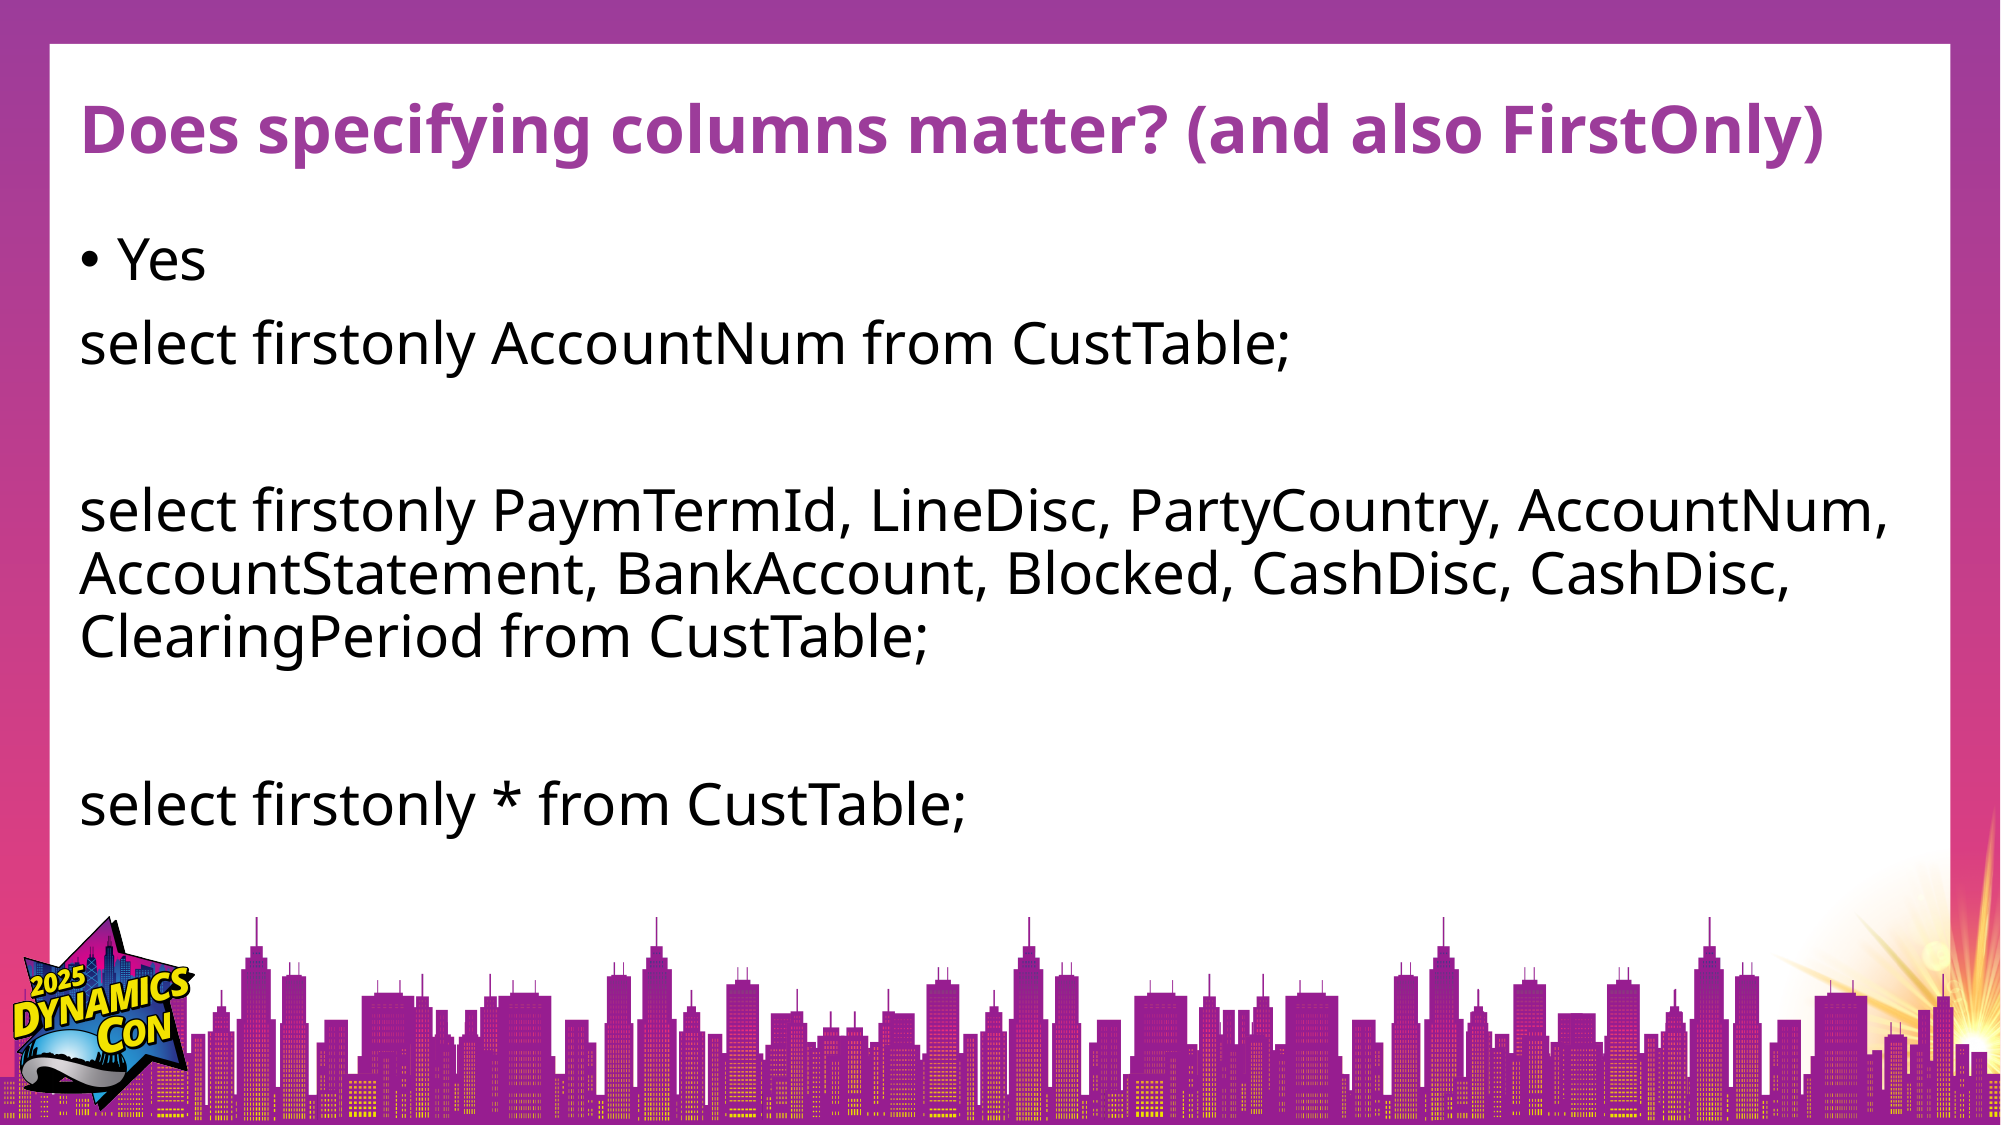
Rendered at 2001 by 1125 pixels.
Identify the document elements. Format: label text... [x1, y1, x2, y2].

title Does specifying columns matter? (and also FirstOnly) [64, 60, 1932, 205]
picture [1758, 640, 2001, 1094]
list Yes select firstonly AccountNum from CustTable; select firstonly PaymTermId, LineDisc, PartyCountry, AccountNum, AccountStatement, BankAccount, Blocked, CashDisc, CashDisc, ClearingPeriod from CustTable; select firstonly * from CustTable; [64, 222, 1932, 945]
picture [1729, 1031, 1733, 1087]
picture [13, 916, 195, 1111]
